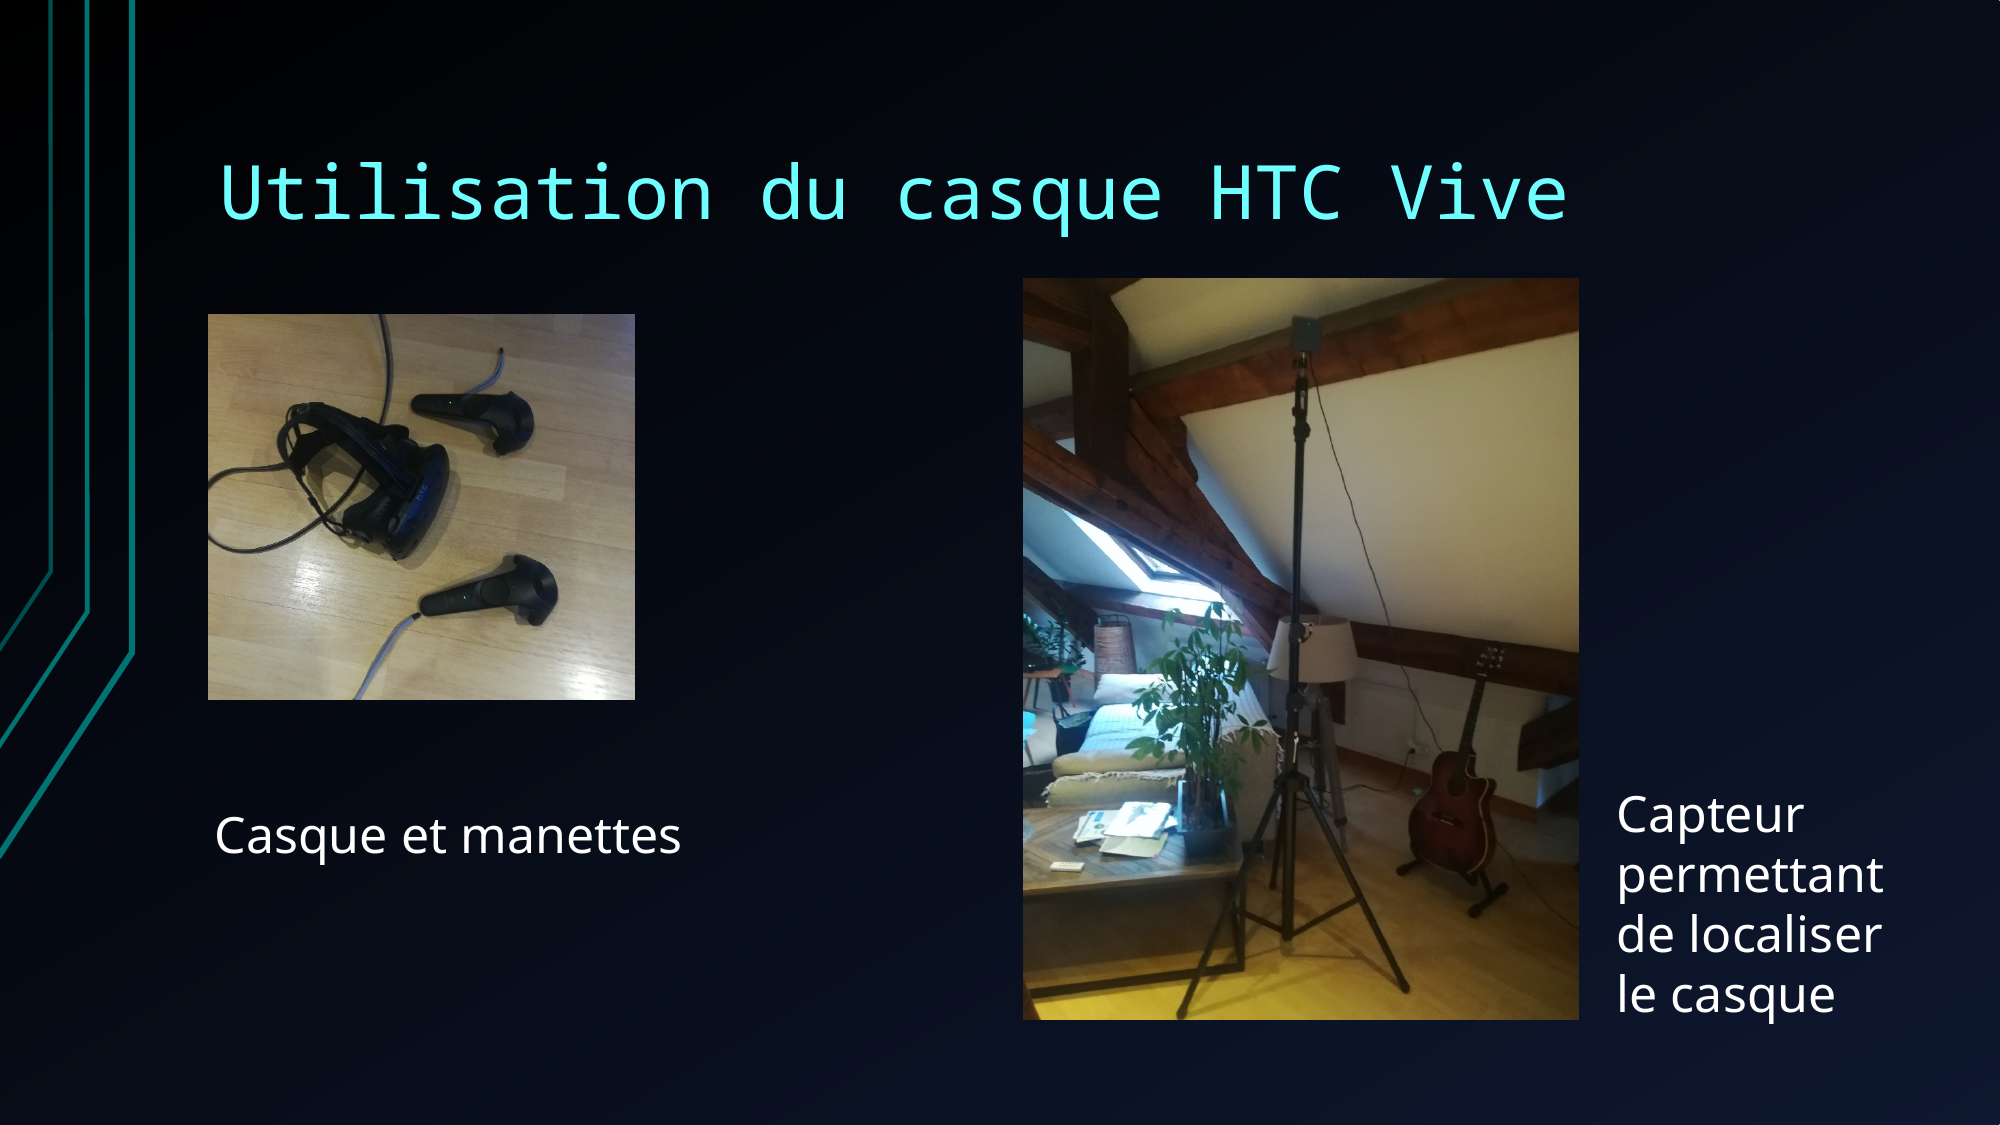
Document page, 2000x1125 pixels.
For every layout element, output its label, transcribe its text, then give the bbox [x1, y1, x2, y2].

text_box Casque et manettes [199, 796, 767, 872]
text_box Capteur permettant de localiser le casque [1602, 775, 1929, 1030]
picture [1023, 278, 1579, 1020]
title Utilisation du casque HTC Vive [199, 45, 1900, 246]
picture [207, 314, 635, 701]
